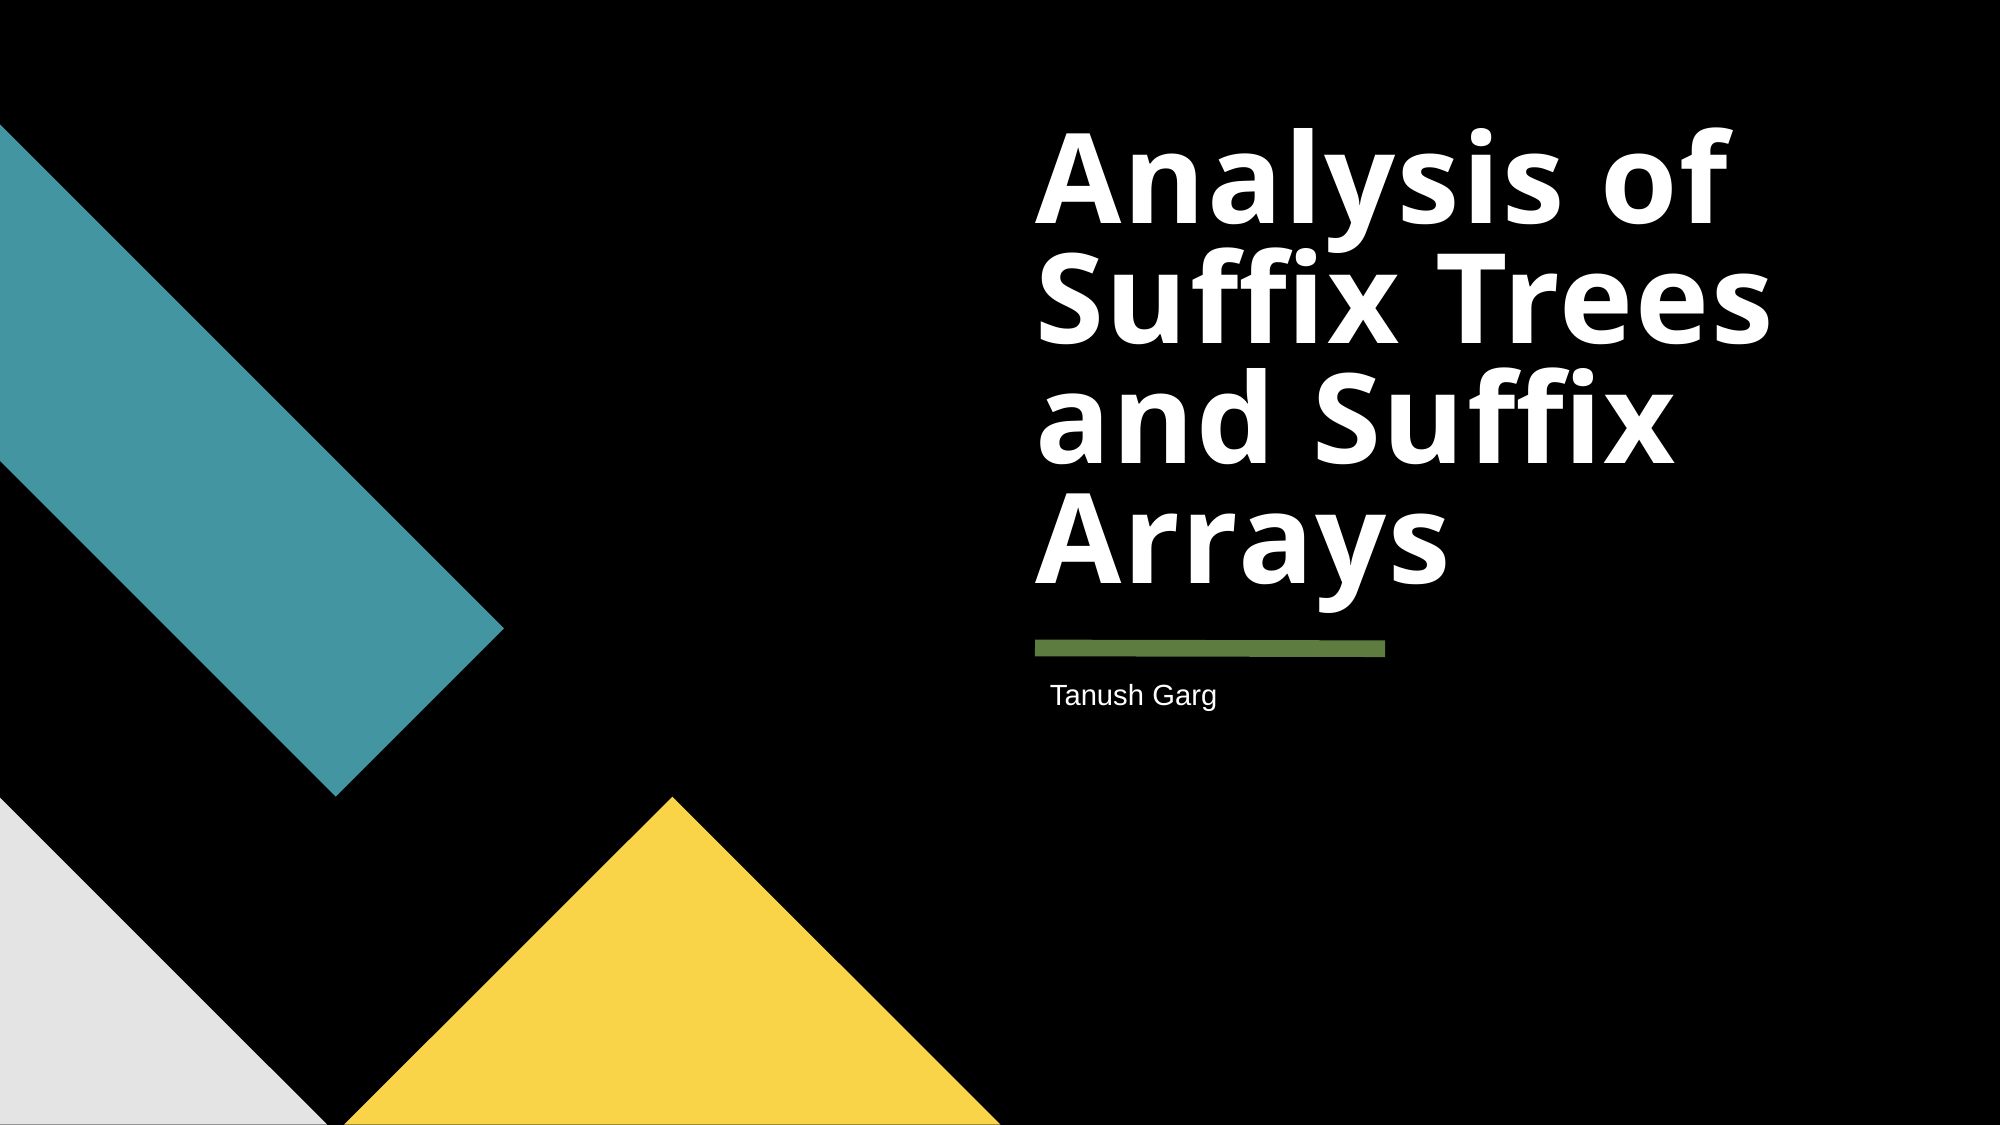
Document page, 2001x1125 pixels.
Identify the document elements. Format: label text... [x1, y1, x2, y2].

title Analysis of Suffix Trees and Suffix Arrays [1035, 67, 1935, 608]
text_box Tanush Garg [1035, 668, 1717, 719]
